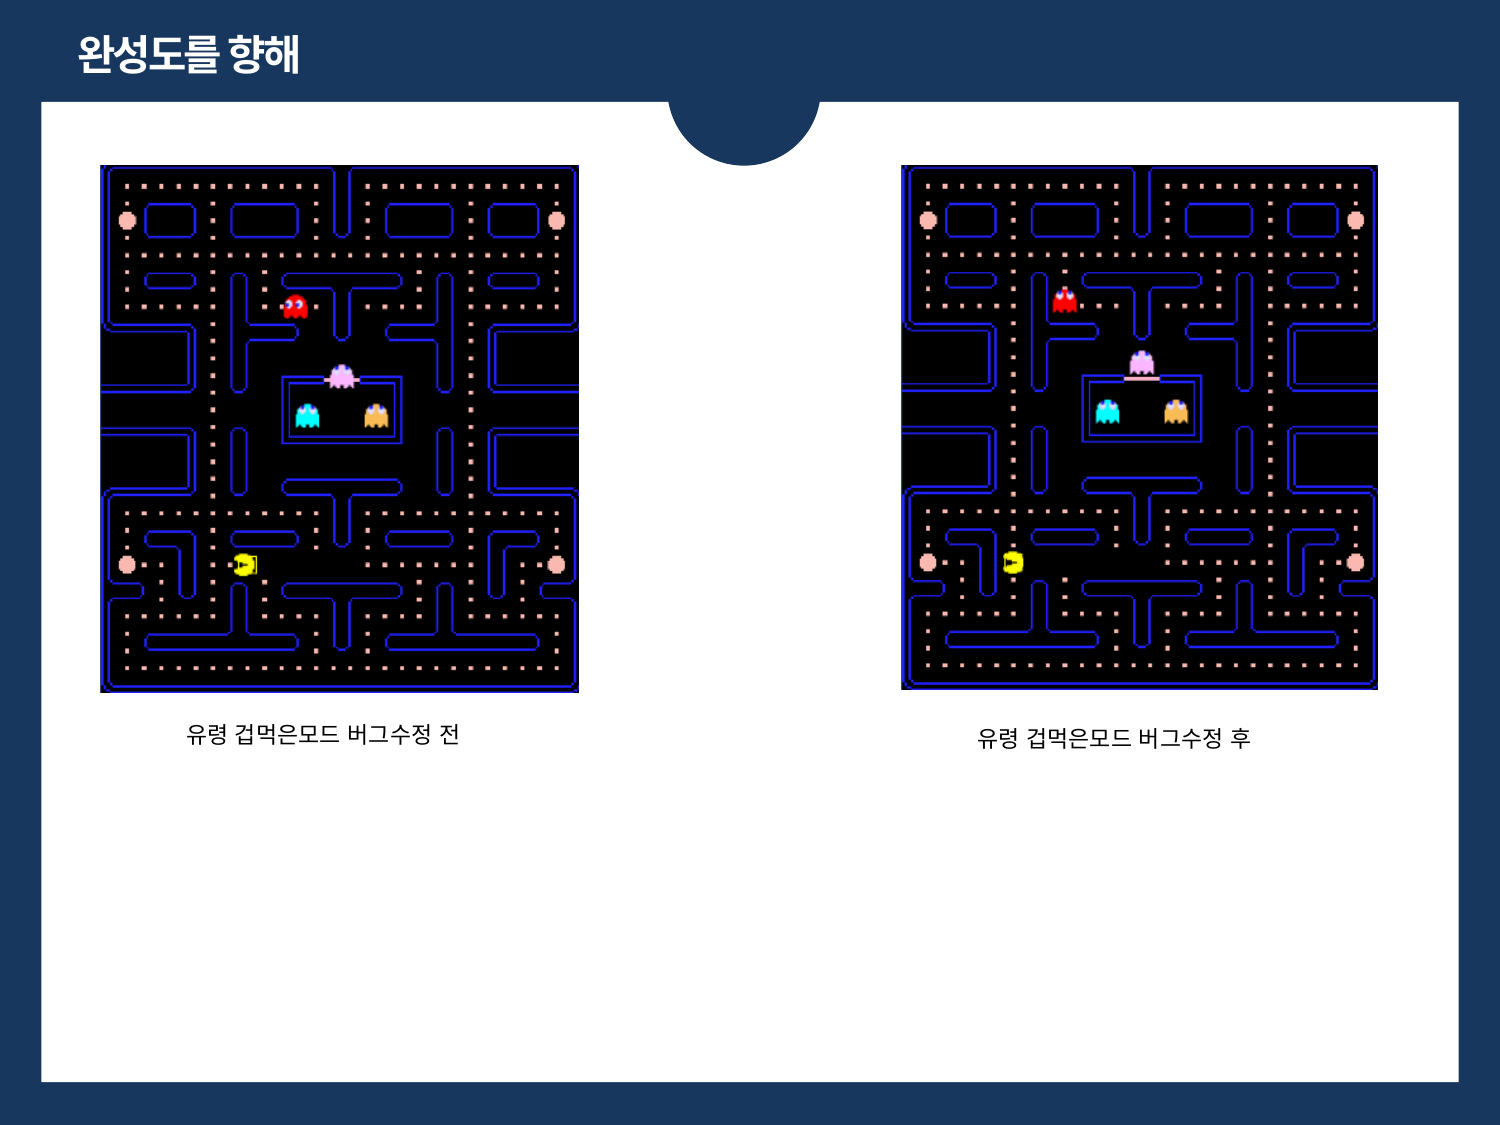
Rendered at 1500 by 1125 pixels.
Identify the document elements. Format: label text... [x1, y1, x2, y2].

text_box 유령 겁먹은모드 버그수정 후 [962, 716, 1317, 760]
picture [100, 165, 580, 693]
text_box [39, 100, 1461, 1084]
text_box [665, 10, 823, 168]
text_box 완성도를 향해 [40, 21, 467, 87]
picture [901, 165, 1379, 690]
text_box 유령 겁먹은모드 버그수정 전 [171, 713, 542, 756]
